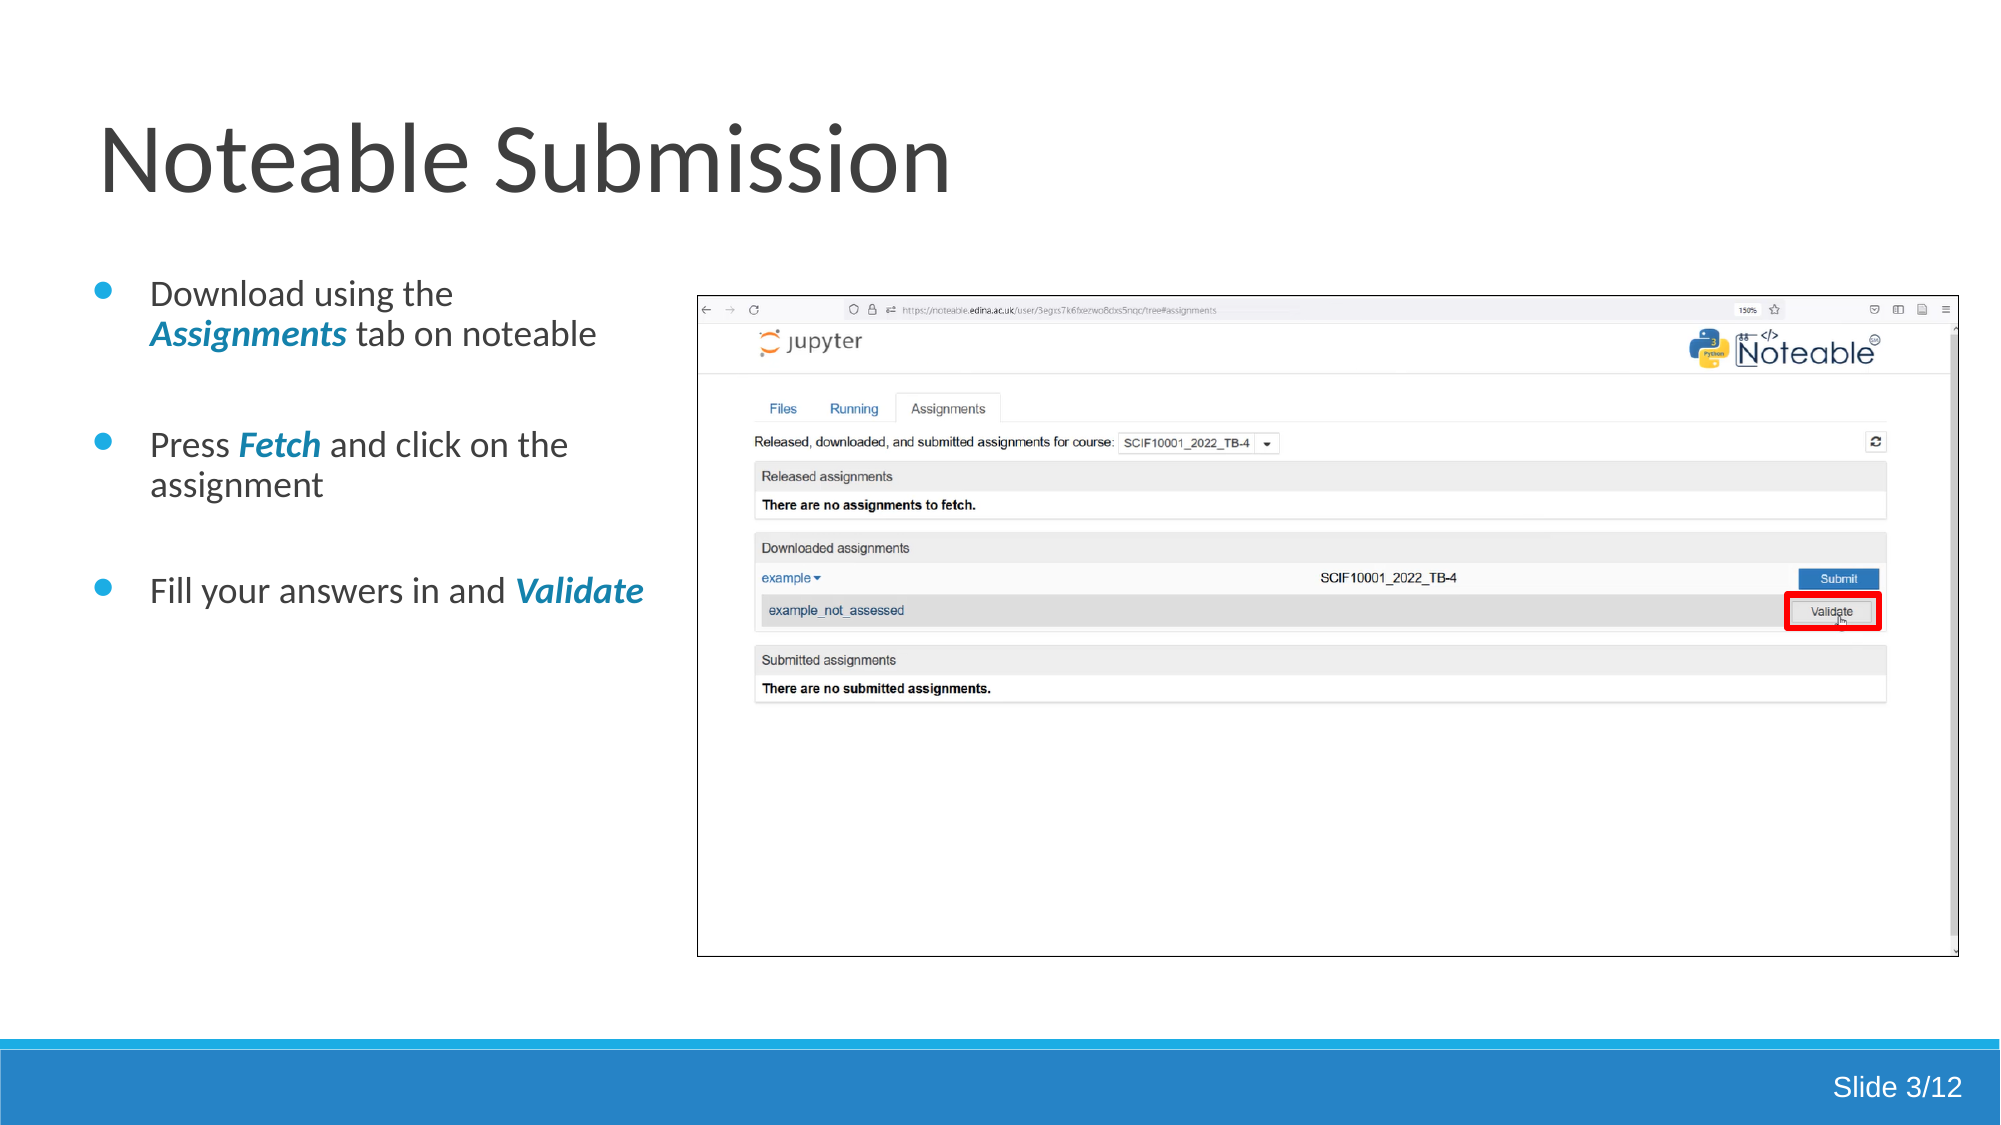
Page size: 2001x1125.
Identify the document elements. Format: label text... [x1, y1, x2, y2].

title Noteable Submission [83, 71, 1567, 221]
text_box [81, 252, 1941, 365]
text_box Slide 3/12 [1817, 1053, 2000, 1125]
picture [697, 295, 1959, 957]
text_box Download using the Assignments tab on noteable Press Fetch and click on the assignment Fill your answers in and Validate [75, 266, 657, 616]
